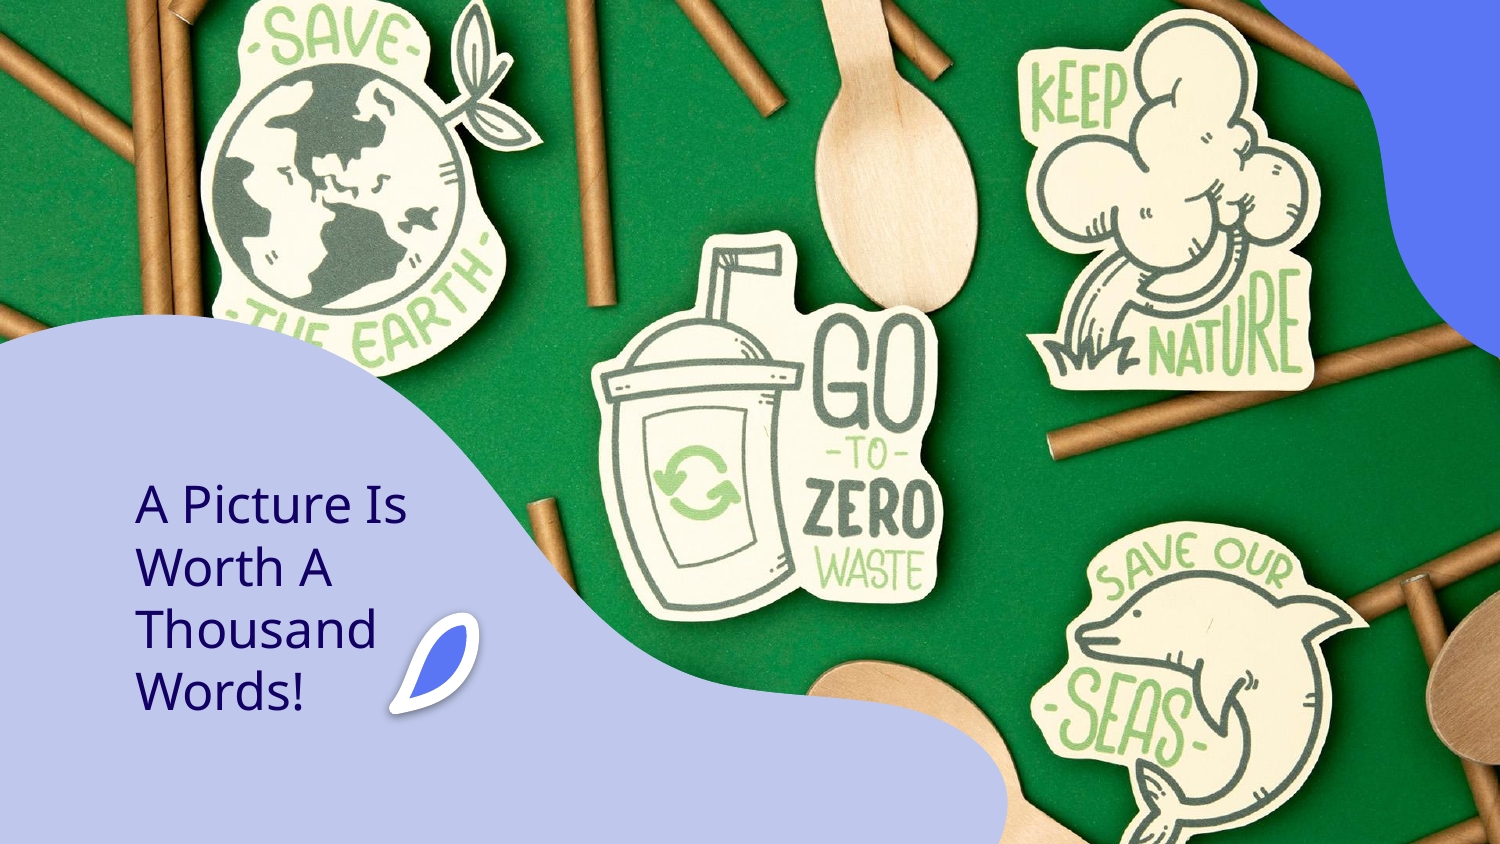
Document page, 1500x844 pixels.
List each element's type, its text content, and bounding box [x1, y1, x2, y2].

title A Picture Is Worth A Thousand Words! [120, 463, 437, 729]
picture [0, 0, 1500, 844]
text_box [392, 626, 437, 715]
text_box [395, 618, 473, 709]
